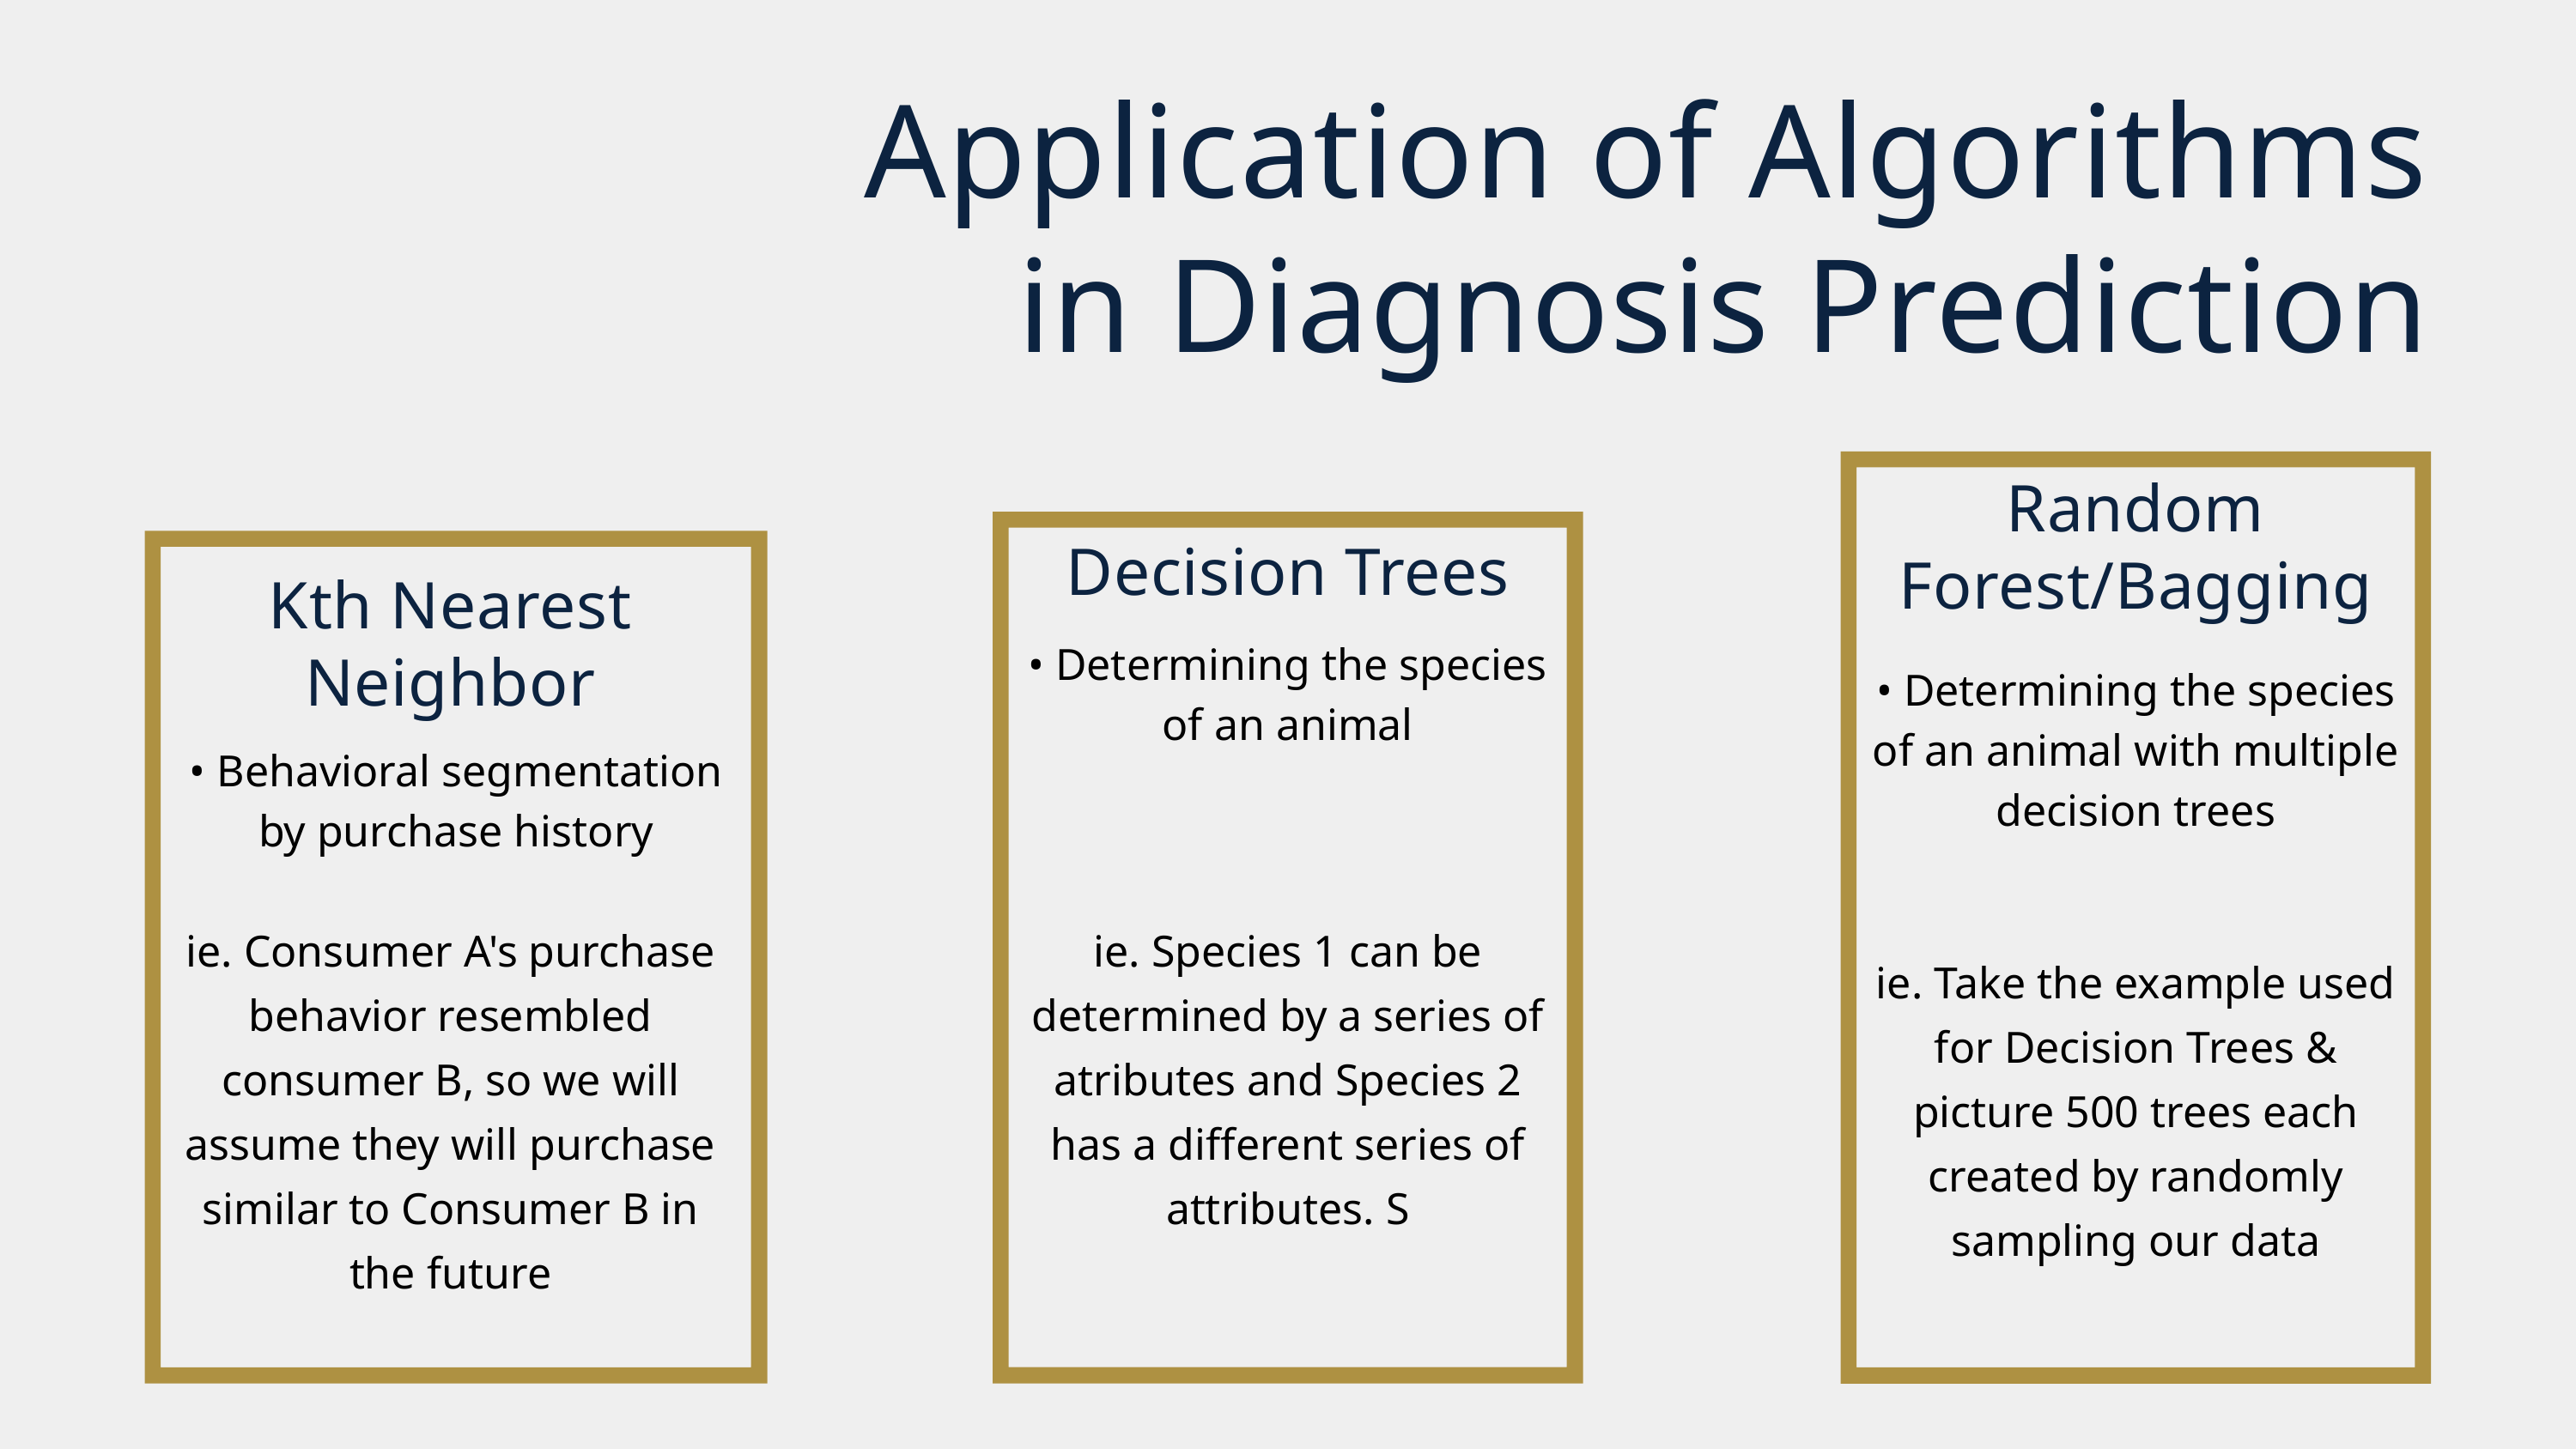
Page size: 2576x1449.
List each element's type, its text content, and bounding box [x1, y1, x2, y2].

text_box Application of Algorithms in Diagnosis Prediction [767, 69, 2432, 379]
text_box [166, 564, 735, 787]
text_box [1893, 467, 2378, 690]
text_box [144, 530, 768, 1384]
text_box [1046, 530, 1530, 676]
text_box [1840, 451, 2432, 1384]
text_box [992, 511, 1583, 1384]
